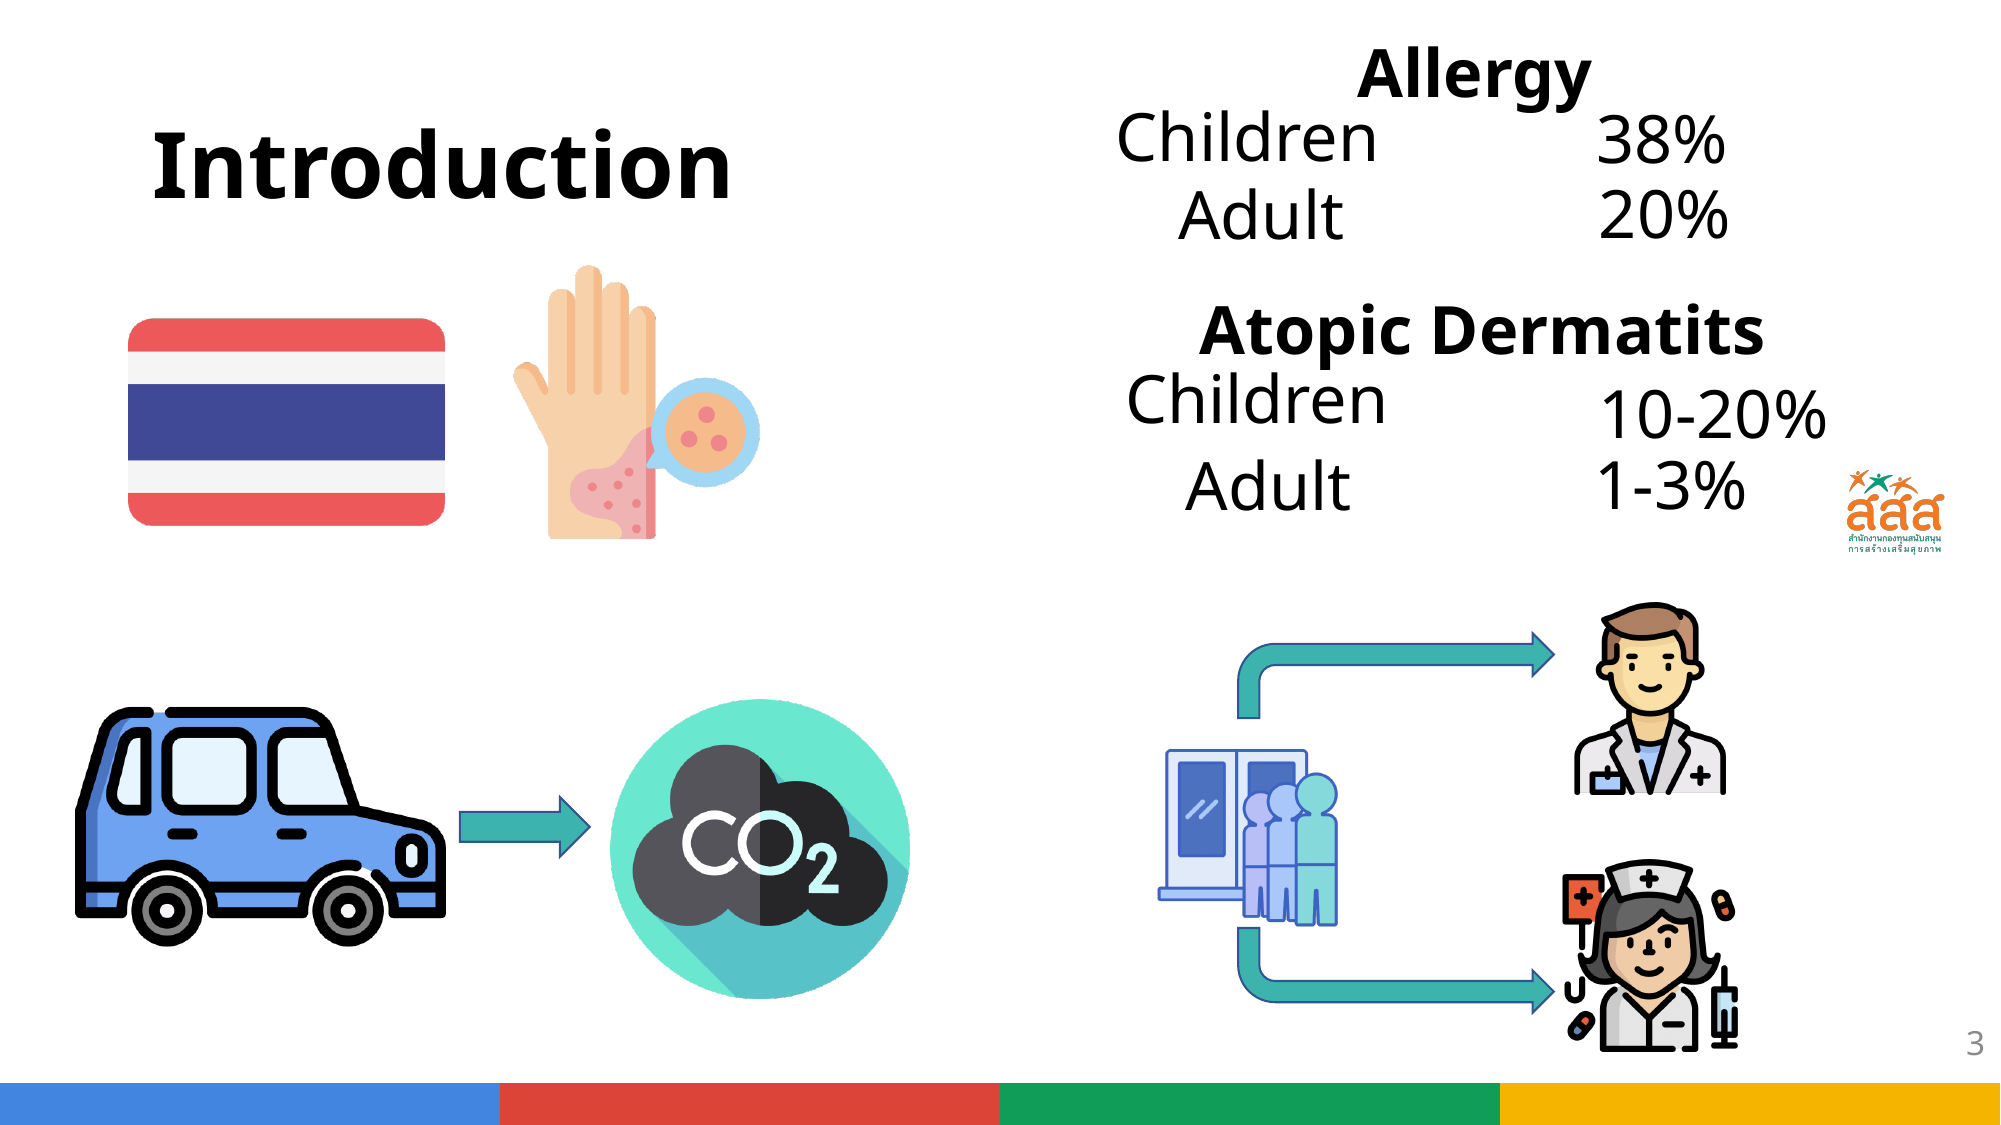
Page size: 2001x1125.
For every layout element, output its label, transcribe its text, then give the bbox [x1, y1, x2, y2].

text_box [128, 264, 773, 581]
title Introduction [137, 59, 1863, 278]
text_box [1116, 280, 1845, 533]
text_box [1107, 23, 1747, 262]
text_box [1153, 601, 1747, 1052]
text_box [459, 699, 910, 999]
picture [1844, 467, 1946, 556]
picture [75, 641, 446, 1012]
text_box 3 [1549, 1015, 2000, 1075]
